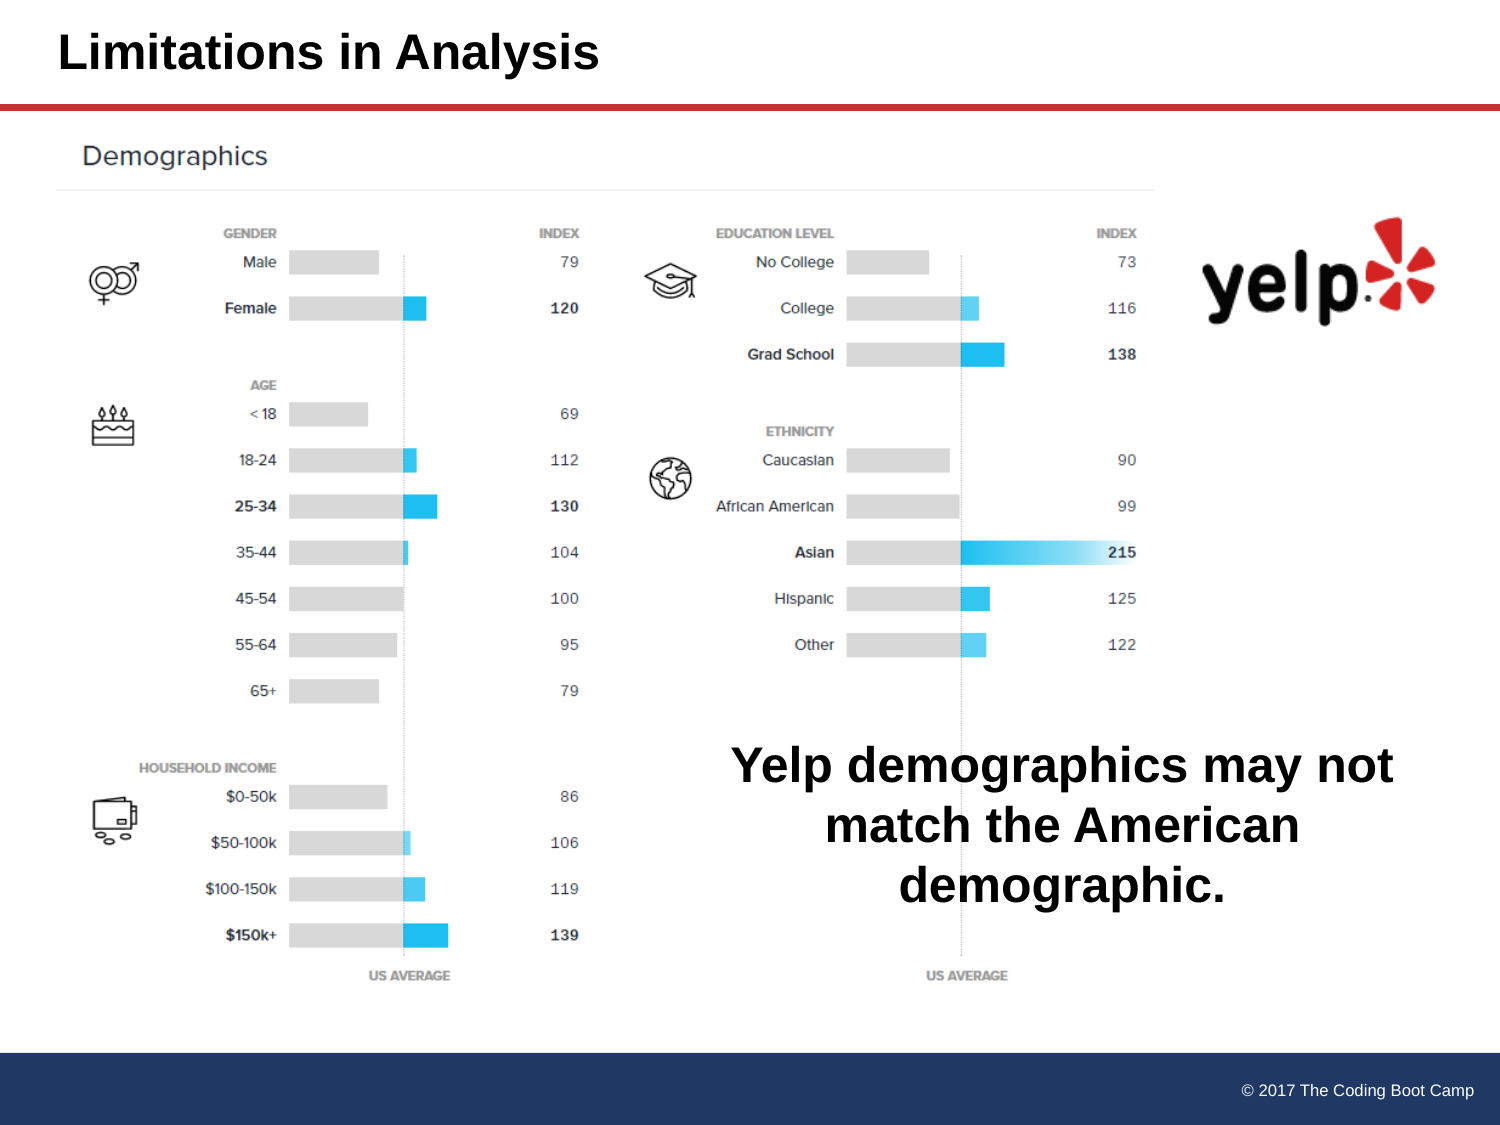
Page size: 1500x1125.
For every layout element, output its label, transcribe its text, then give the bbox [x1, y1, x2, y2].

text_box Yelp demographics may not match the American demographic. [1154, 724, 1463, 920]
picture [56, 124, 1490, 1001]
title Limitations in Analysis [49, 0, 1088, 108]
